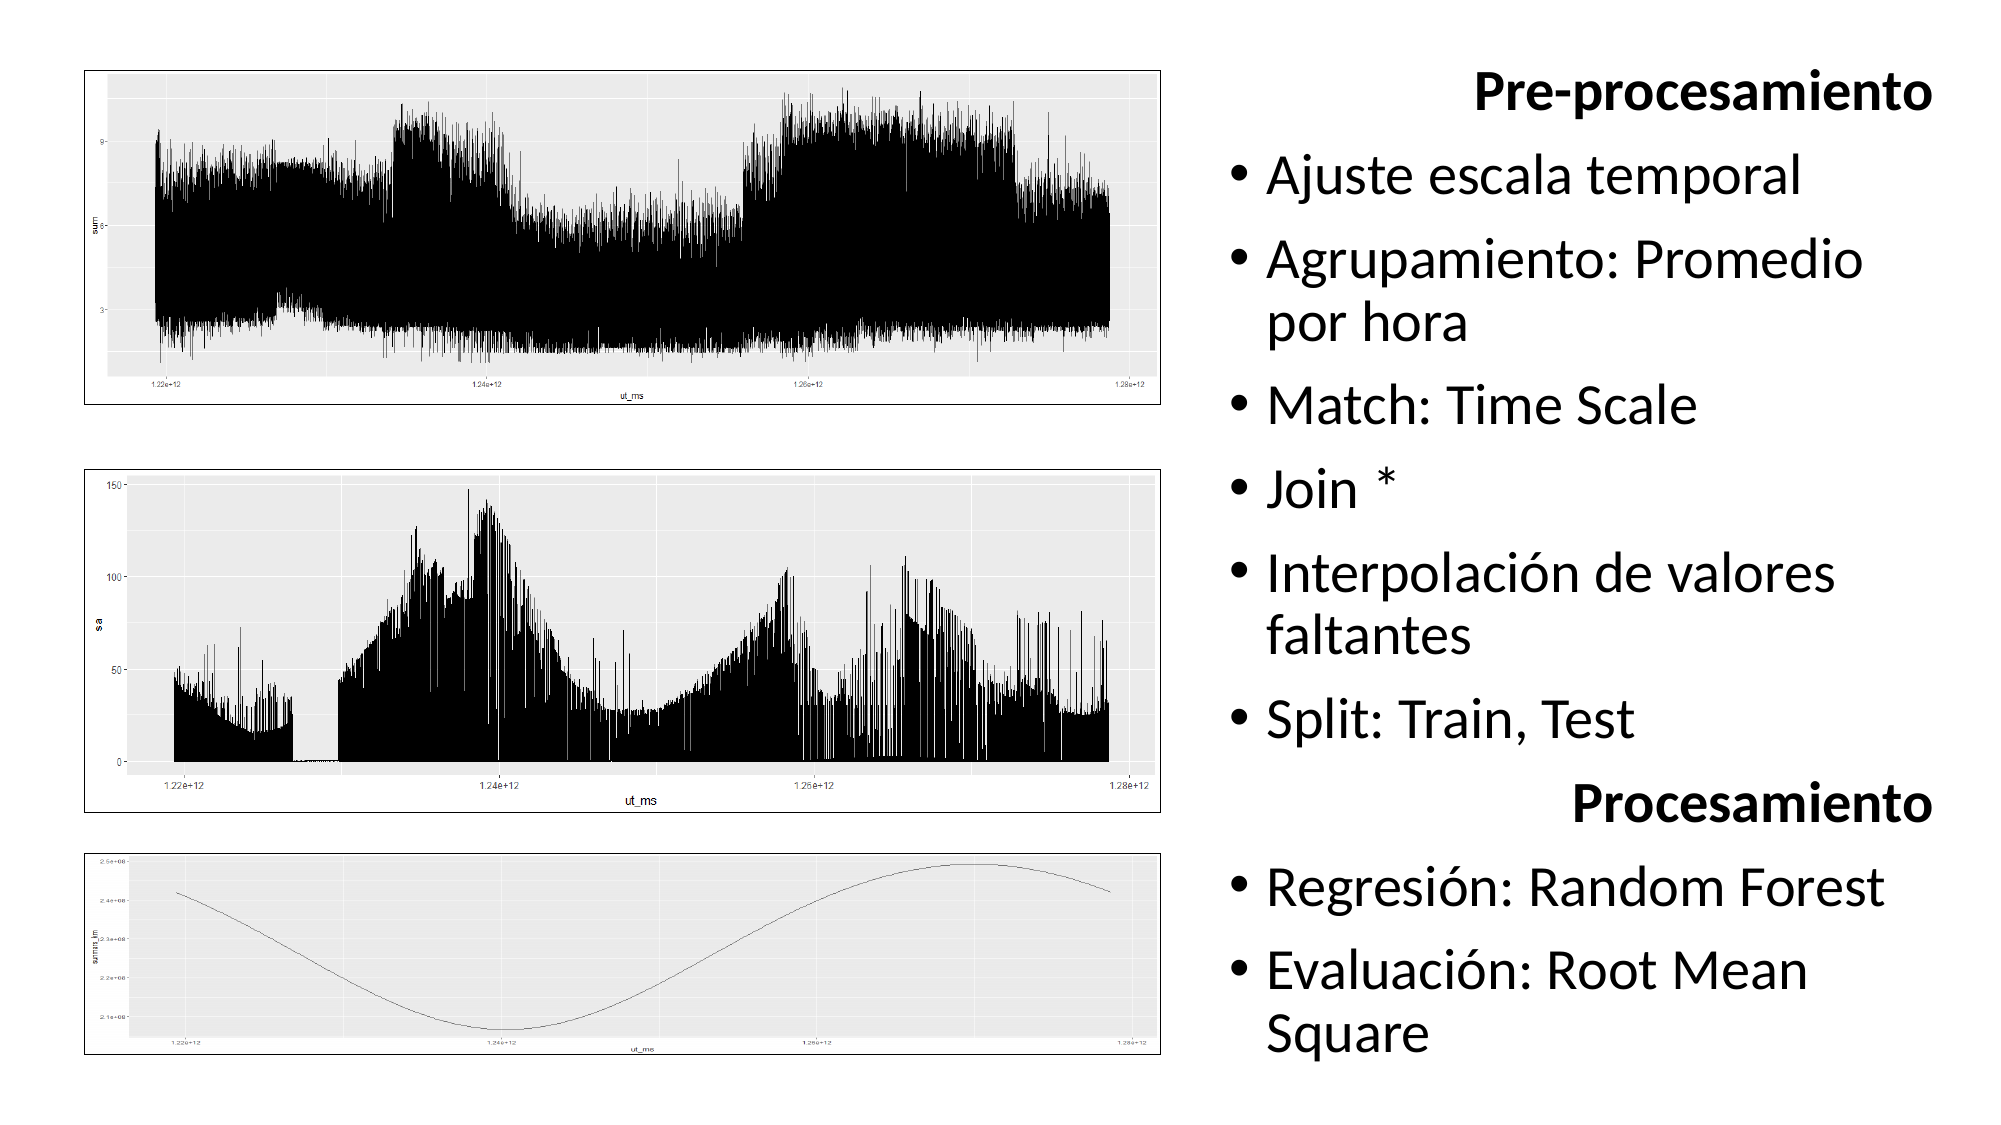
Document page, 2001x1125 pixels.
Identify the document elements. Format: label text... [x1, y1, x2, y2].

list Pre-procesamiento Ajuste escala temporal Agrupamiento: Promedio por hora Match: Time Scale Join * Interpolación de valores faltantes Split: Train, Test Procesamiento Regresión: Random Forest Evaluación: Root Mean Square [1214, 53, 1949, 1104]
picture [84, 853, 1161, 1055]
picture [84, 468, 1161, 813]
picture [84, 69, 1161, 405]
